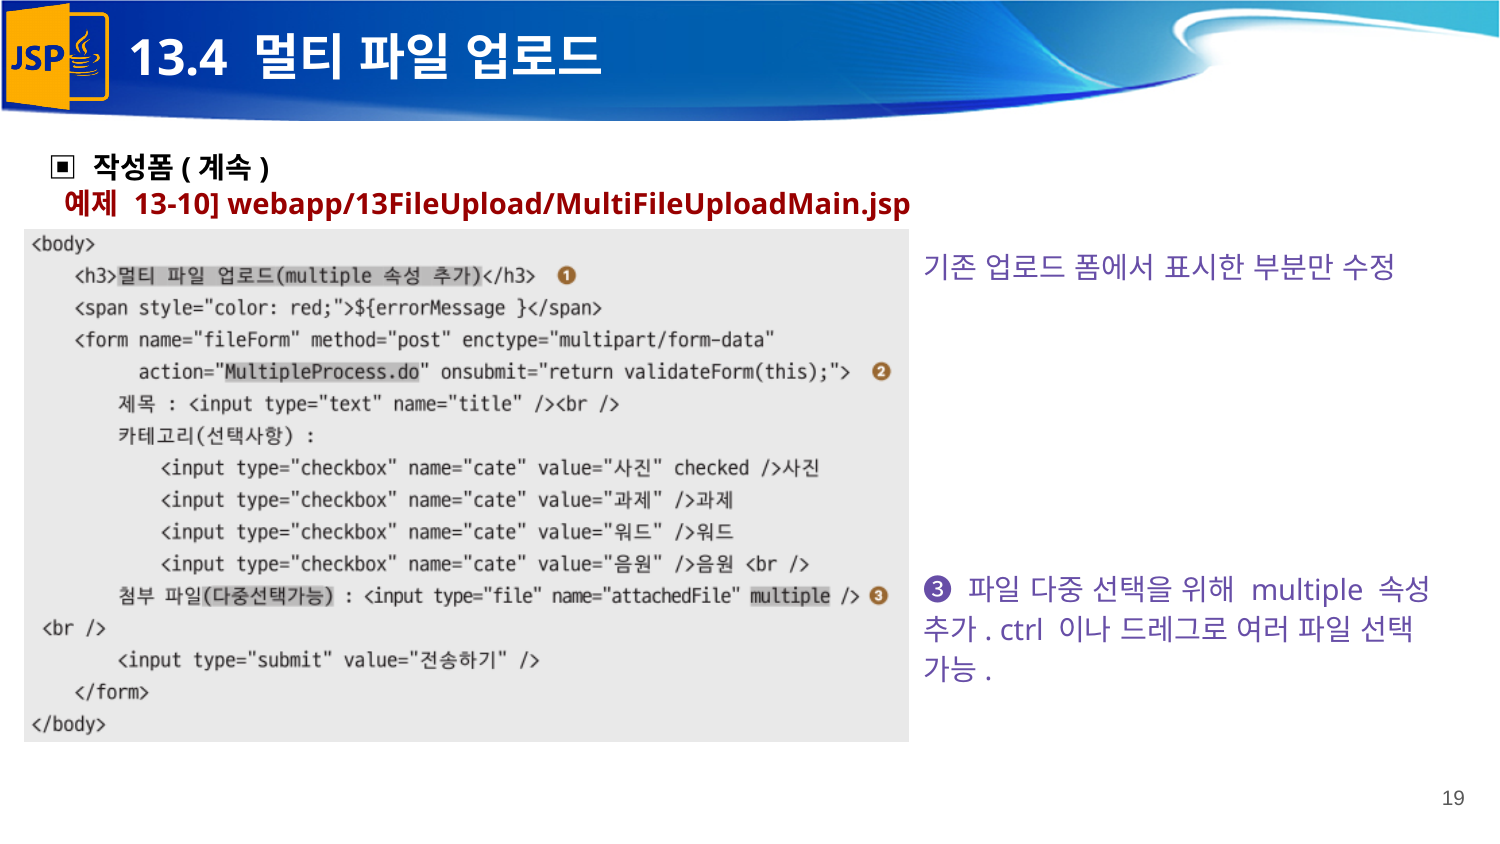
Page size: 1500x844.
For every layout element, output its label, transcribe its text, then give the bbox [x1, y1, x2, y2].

text_box ▣ 작성폼(계속) [33, 117, 1432, 192]
title 13.4 멀티 파일 업로드 [113, 10, 1500, 105]
picture [0, 0, 1500, 121]
text_box 기존 업로드 폼에서 표시한 부분만 수정 ❸ 파일 다중 선택을 위해 multiple 속성 추가. ctrl 이나 드레그로 여러 파일 선택 가능. [909, 229, 1473, 742]
text_box 예제 13-10] webapp/13FileUpload/MultiFileUploadMain.jsp [49, 192, 943, 229]
picture [24, 229, 909, 742]
slide_number ‹#› [1389, 764, 1480, 830]
